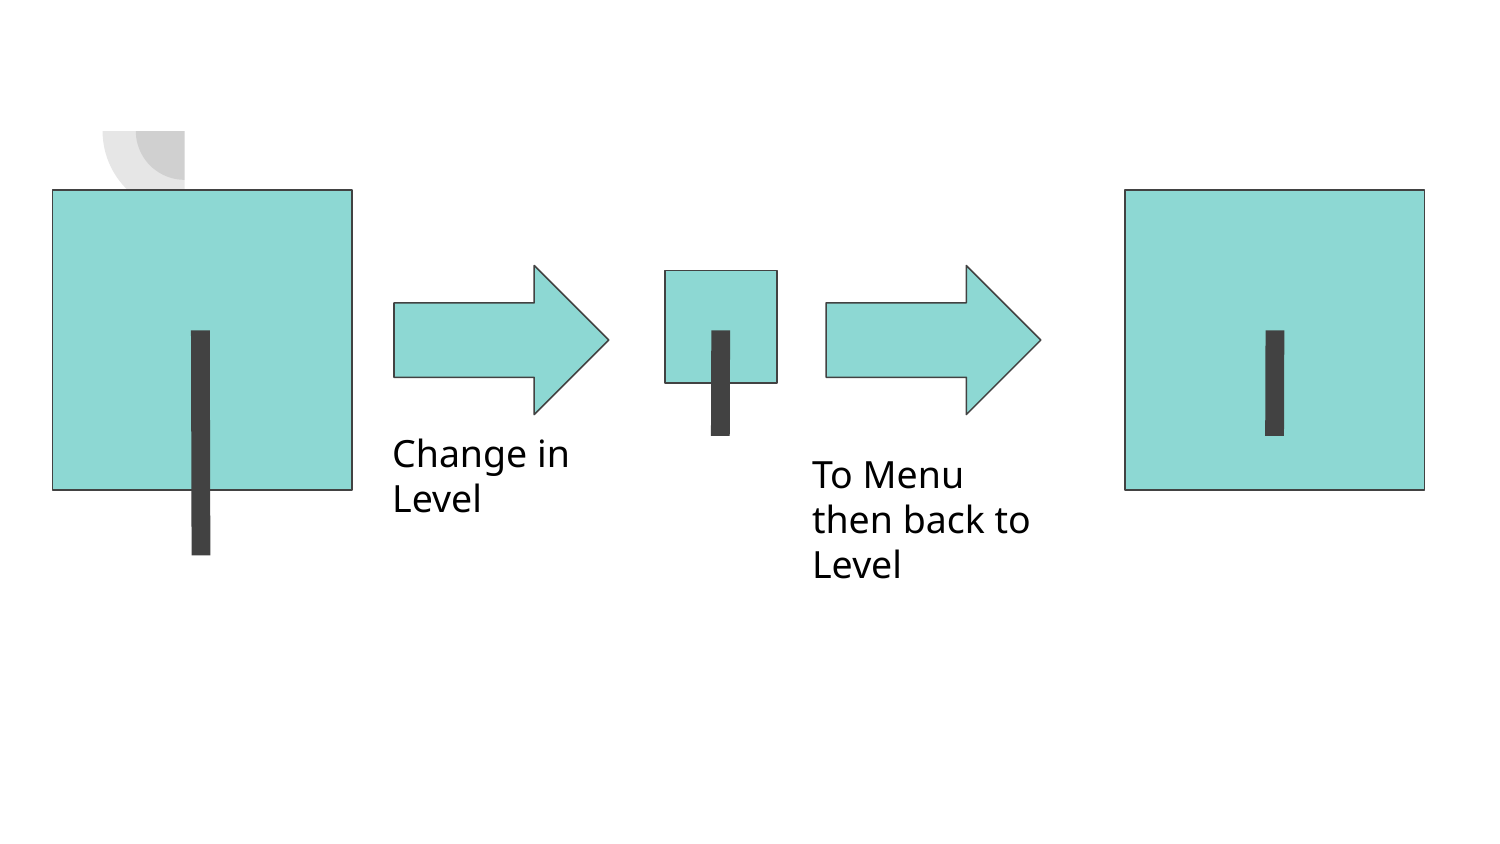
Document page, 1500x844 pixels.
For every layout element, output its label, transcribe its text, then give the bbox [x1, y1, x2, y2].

text_box [394, 265, 609, 414]
text_box [664, 270, 778, 383]
text_box Change in Level [377, 414, 650, 521]
text_box [1124, 190, 1425, 490]
text_box [826, 265, 1041, 415]
text_box [52, 190, 353, 490]
text_box To Menu then back to Level [797, 435, 1070, 542]
